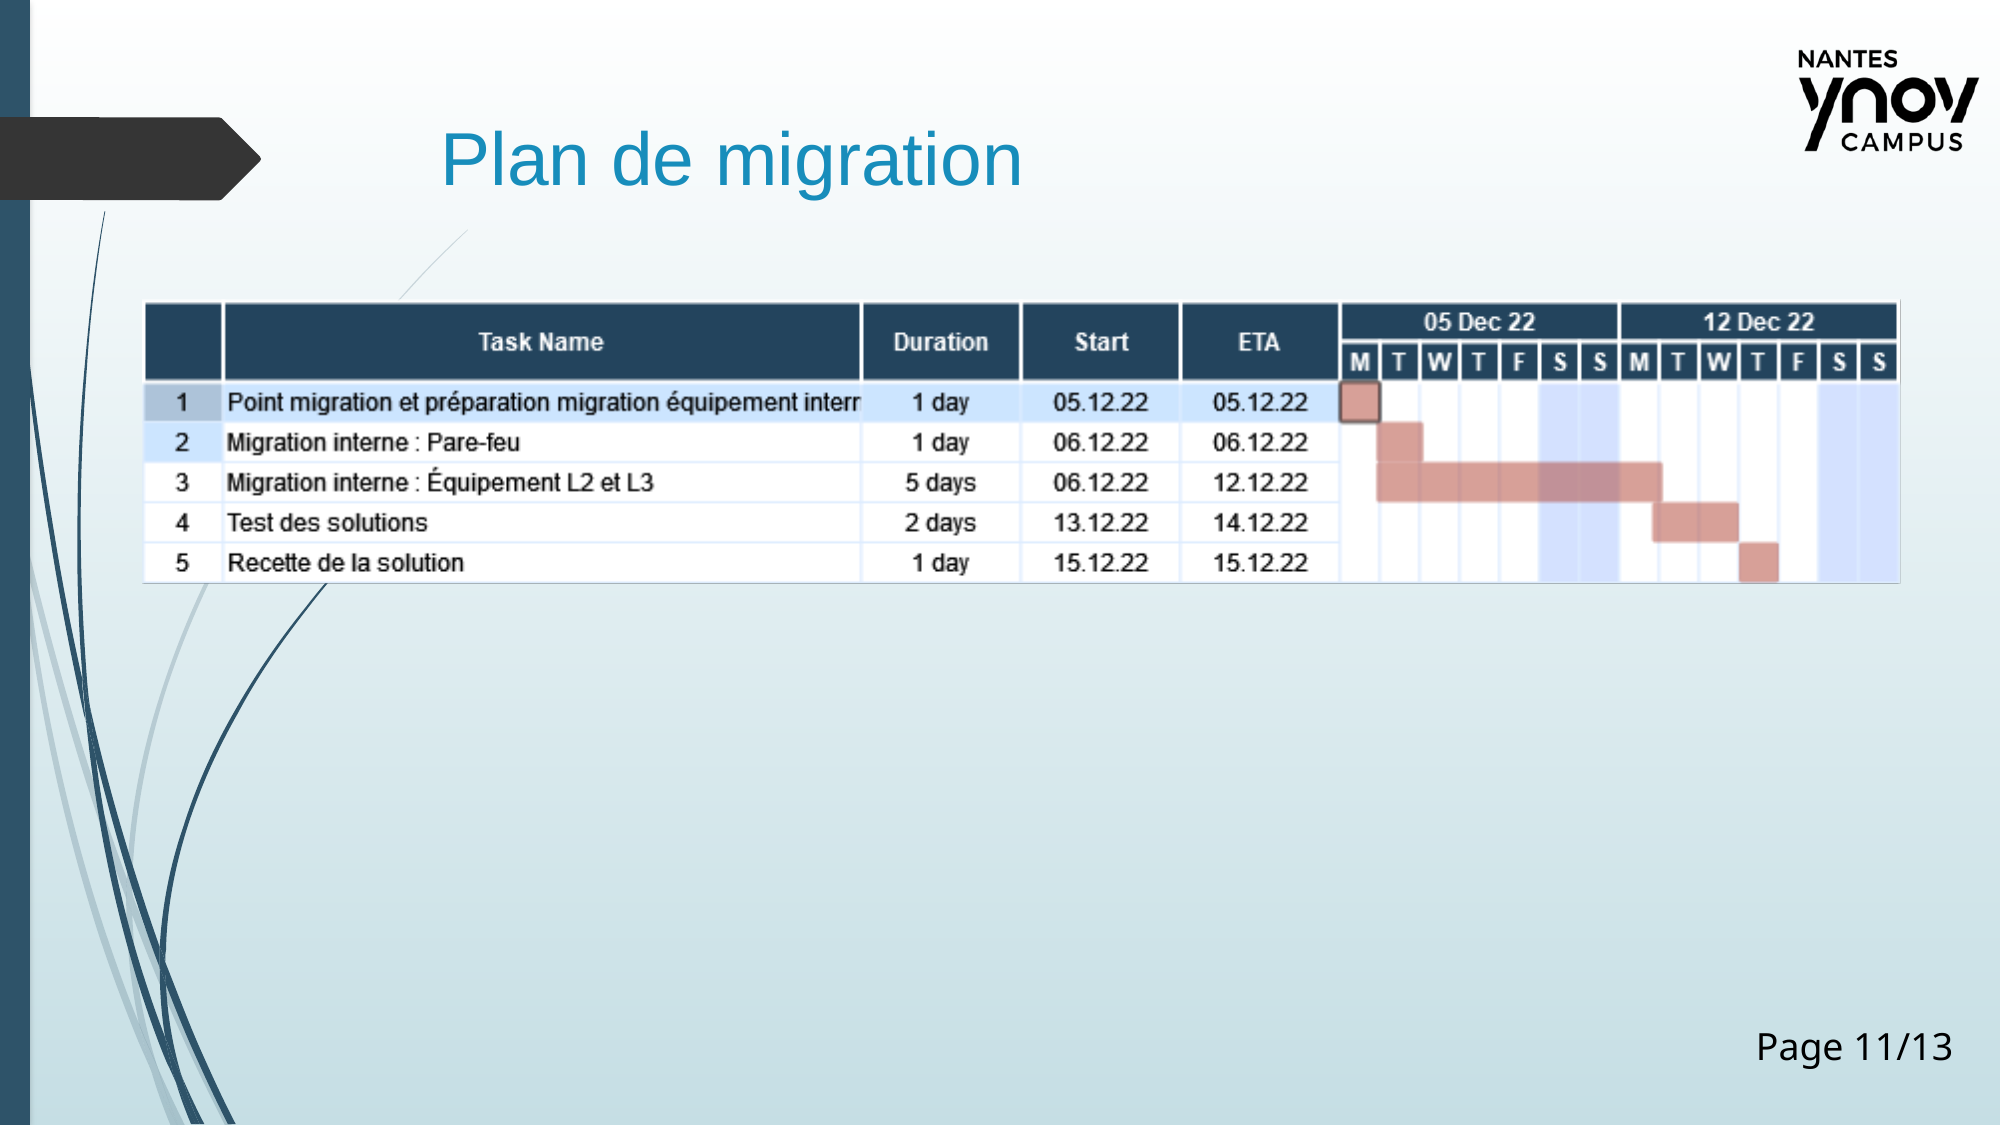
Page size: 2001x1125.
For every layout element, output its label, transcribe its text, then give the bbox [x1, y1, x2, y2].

text_box Page 11/13 [1741, 1015, 1982, 1076]
title Plan de migration [425, 102, 1888, 299]
picture [141, 299, 1903, 586]
picture [1795, 45, 1983, 154]
